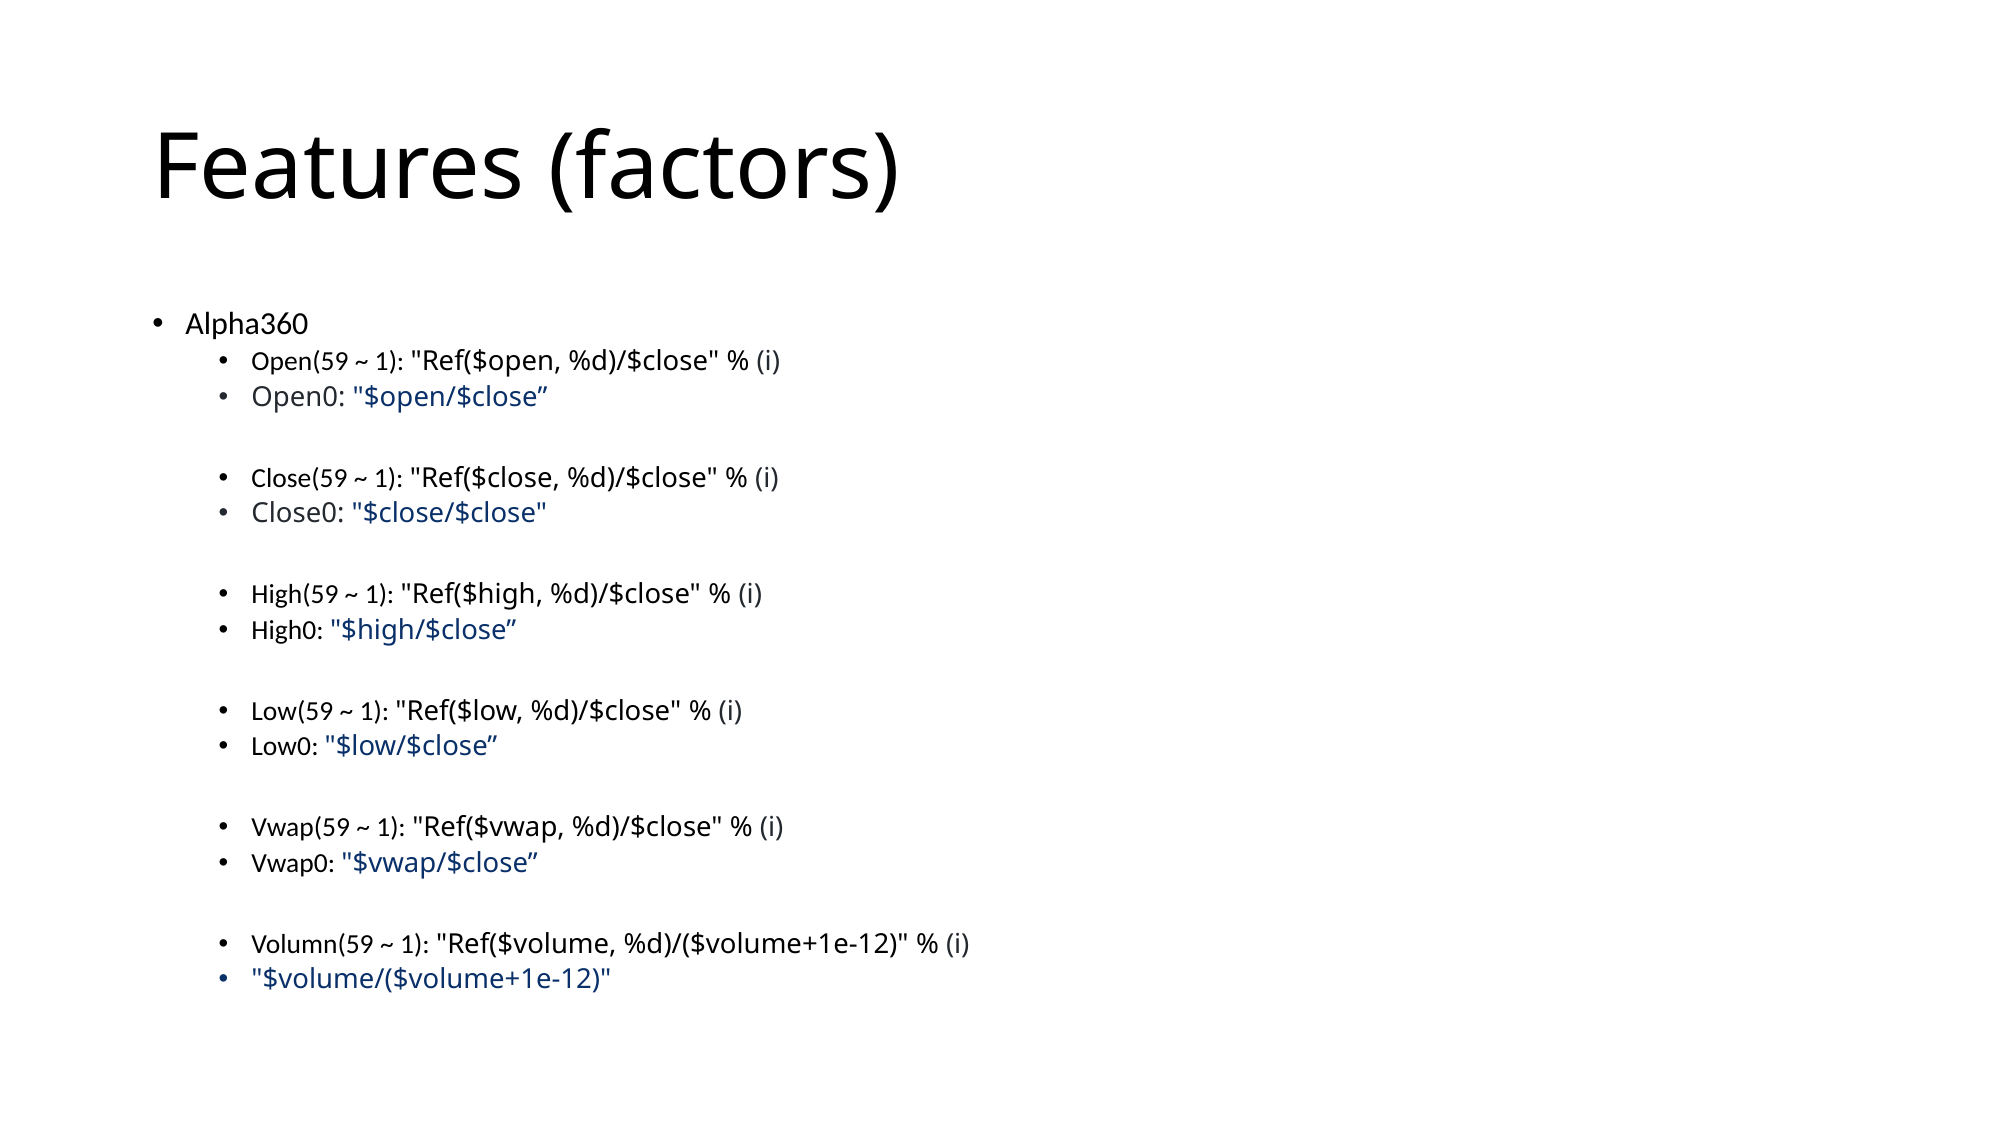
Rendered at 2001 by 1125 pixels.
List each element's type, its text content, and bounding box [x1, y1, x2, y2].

title Features (factors) [137, 59, 1863, 278]
list Alpha360 Open(59 ~ 1): "Ref($open, %d)/$close" % (i) Open0: "$open/$close” Close(59 ~ 1): "Ref($close, %d)/$close" % (i) Close0: "$close/$close" High(59 ~ 1): "Ref($high, %d)/$close" % (i) High0: "$high/$close” Low(59 ~ 1): "Ref($low, %d)/$close" % (i) Low0: "$low/$close” Vwap(59 ~ 1): "Ref($vwap, %d)/$close" % (i) Vwap0: "$vwap/$close” Volumn(59 ~ 1): "Ref($volume, %d)/($volume+1e-12)" % (i) "$volume/($volume+1e-12)" [137, 299, 1863, 1014]
